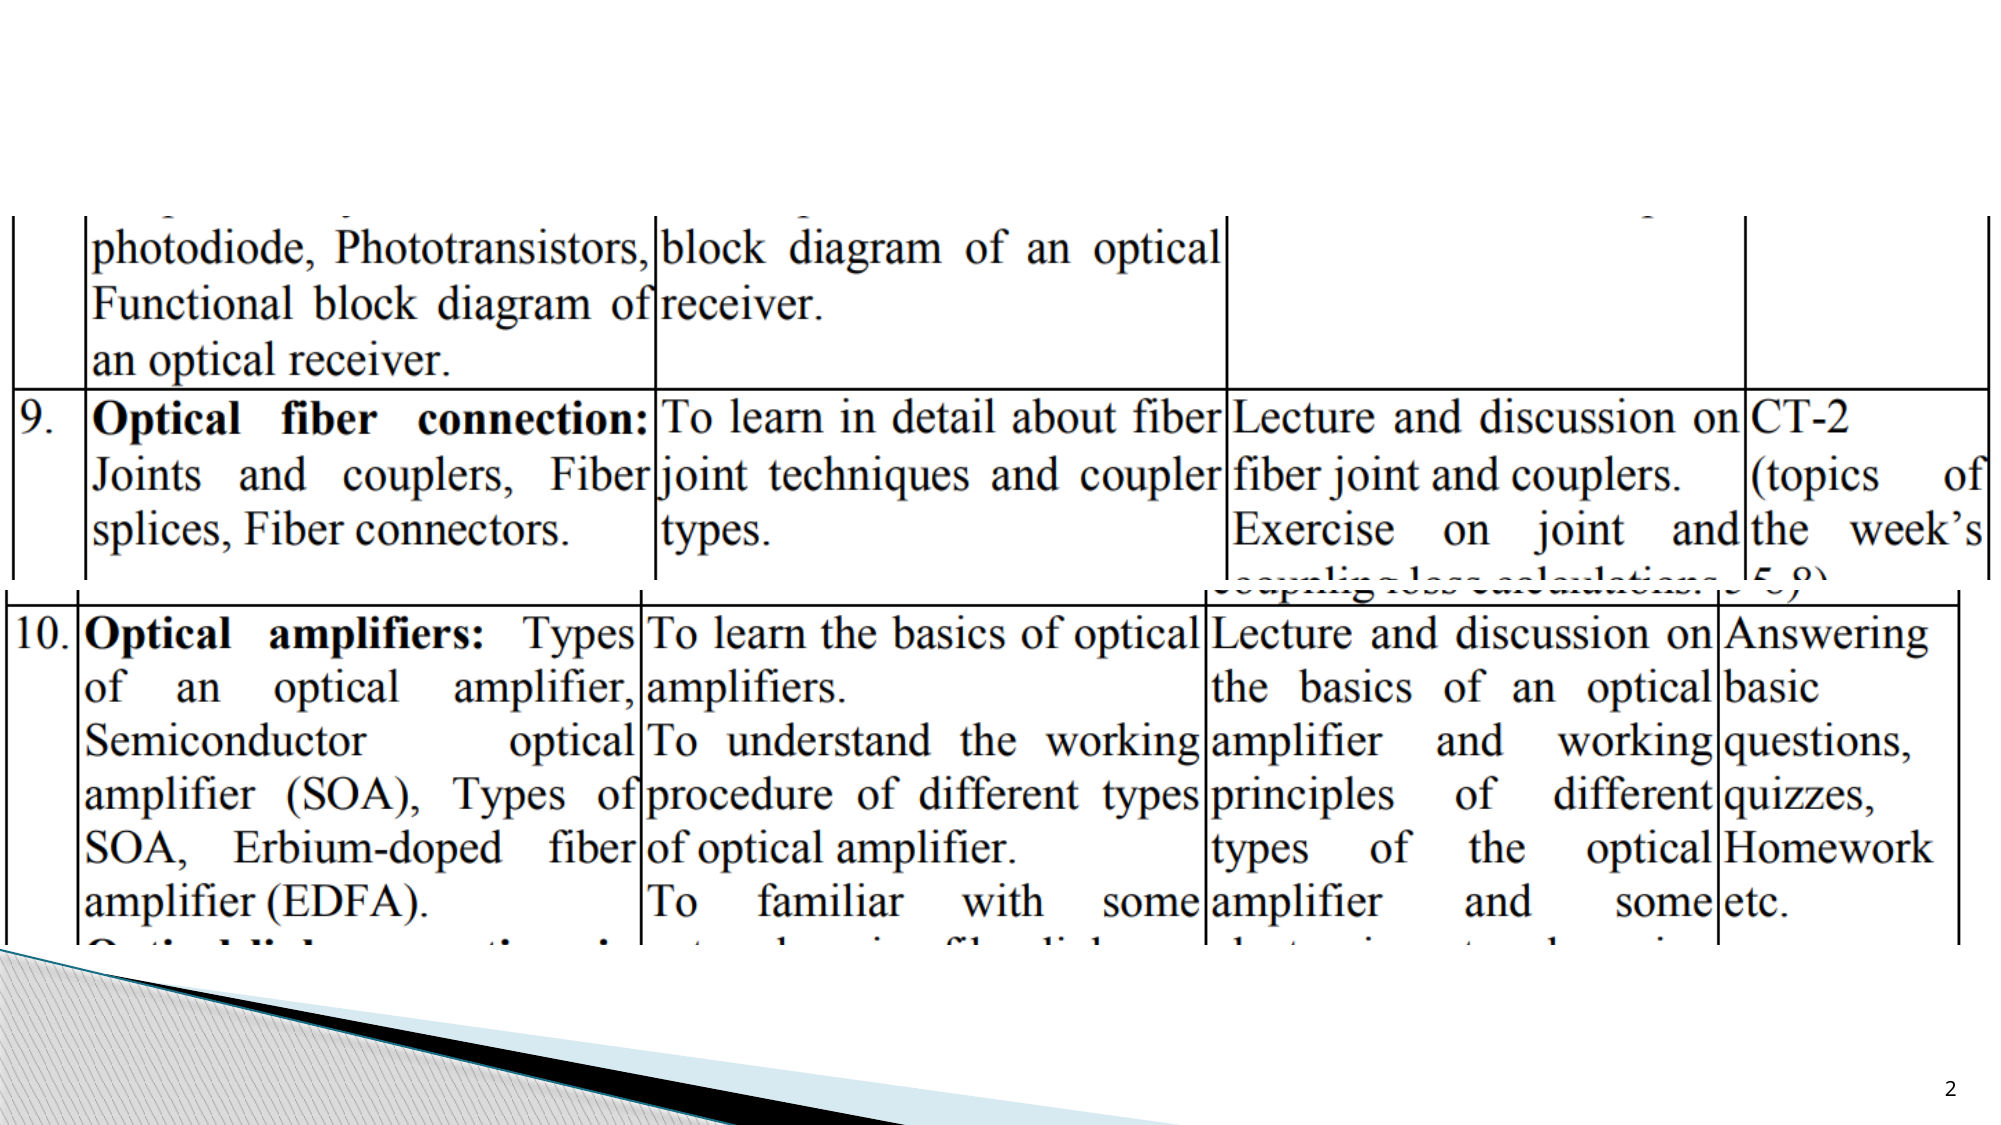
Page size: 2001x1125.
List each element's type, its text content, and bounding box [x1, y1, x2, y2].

picture [0, 590, 1987, 945]
picture [0, 216, 2000, 580]
slide_number 2 [1891, 1051, 1972, 1112]
